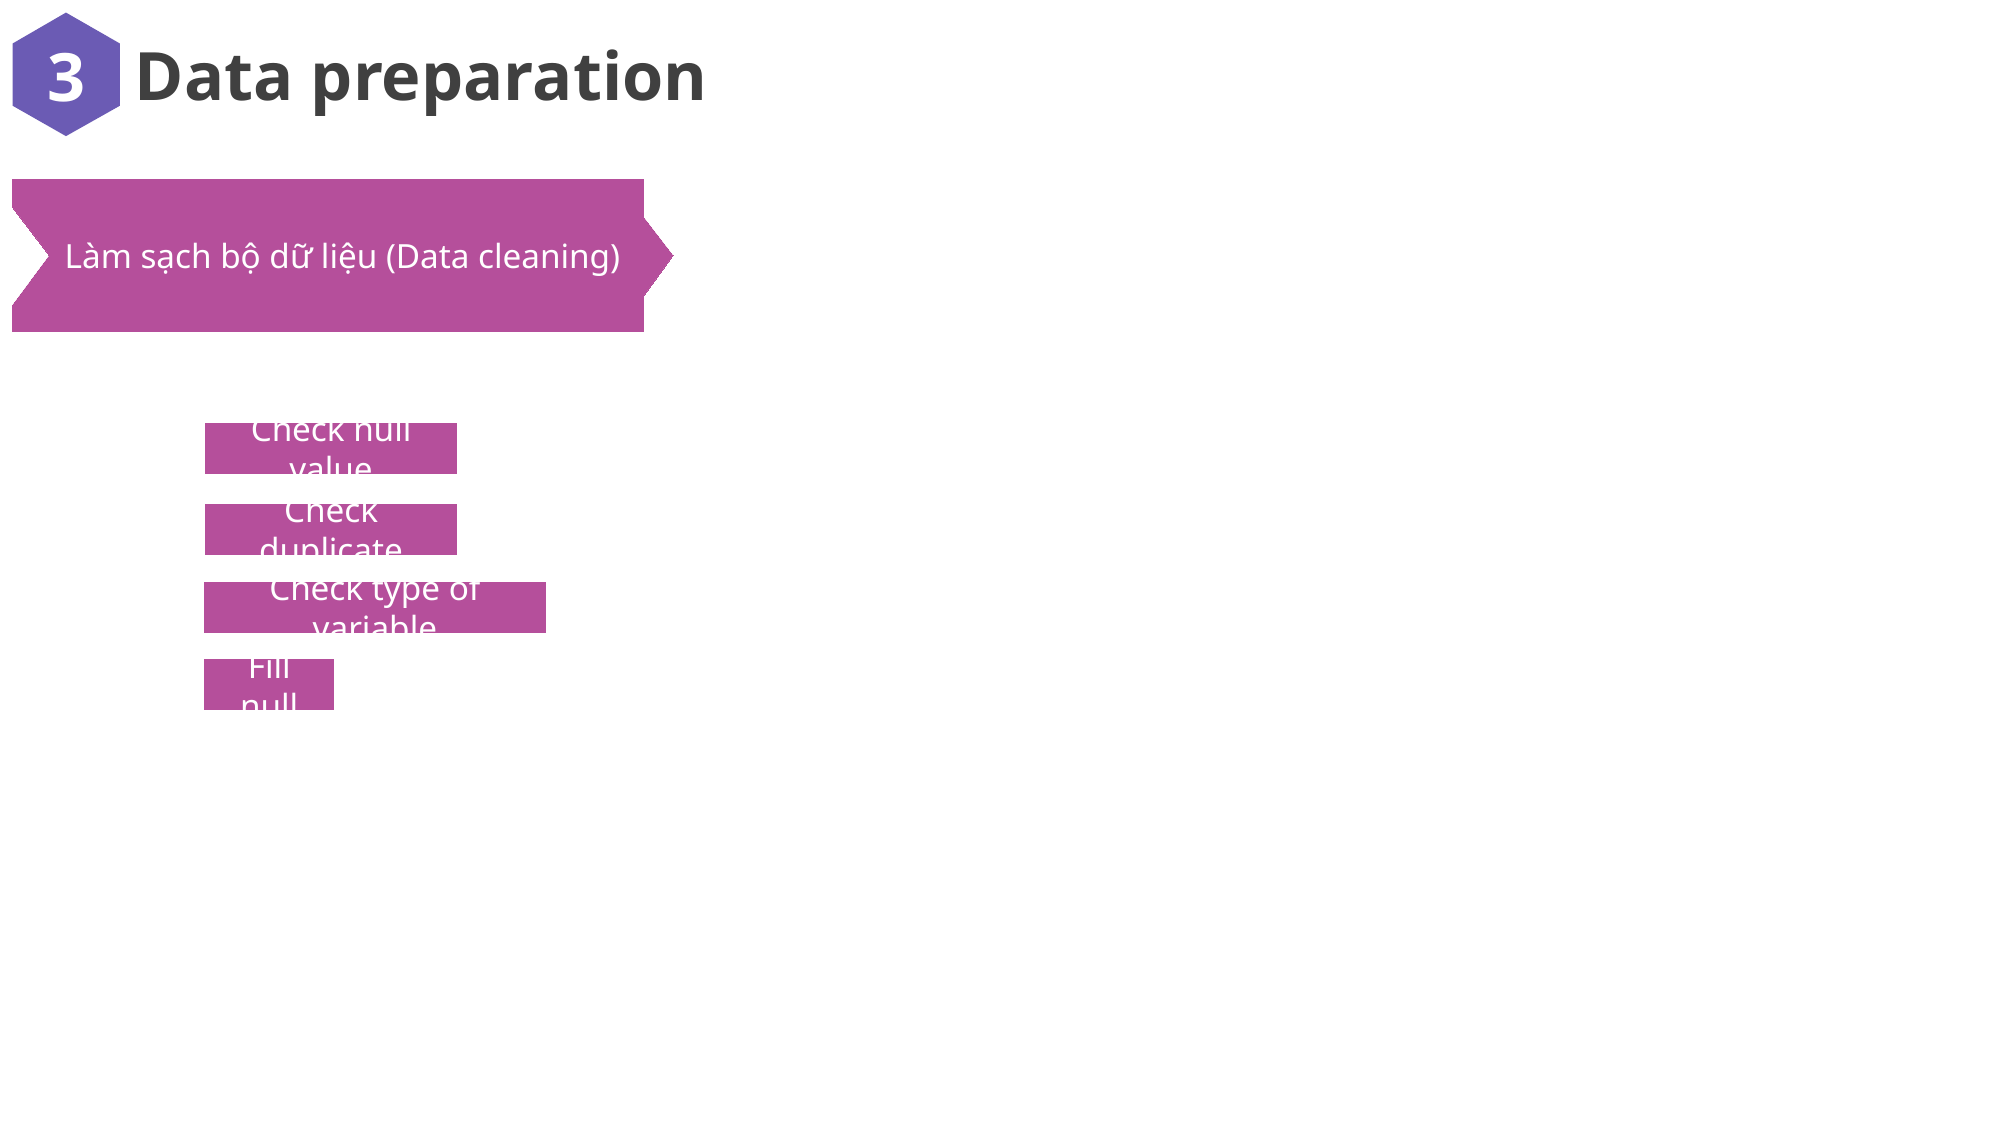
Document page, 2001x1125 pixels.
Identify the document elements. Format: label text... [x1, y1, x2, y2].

text_box 3 [12, 12, 119, 137]
text_box Check duplicate [205, 504, 457, 555]
text_box Check type of variable [204, 582, 546, 633]
text_box Data preparation [119, 26, 976, 122]
text_box Check null value [205, 423, 457, 474]
text_box Fill null [204, 659, 334, 710]
text_box Làm sạch bộ dữ liệu (Data cleaning) [12, 179, 674, 332]
